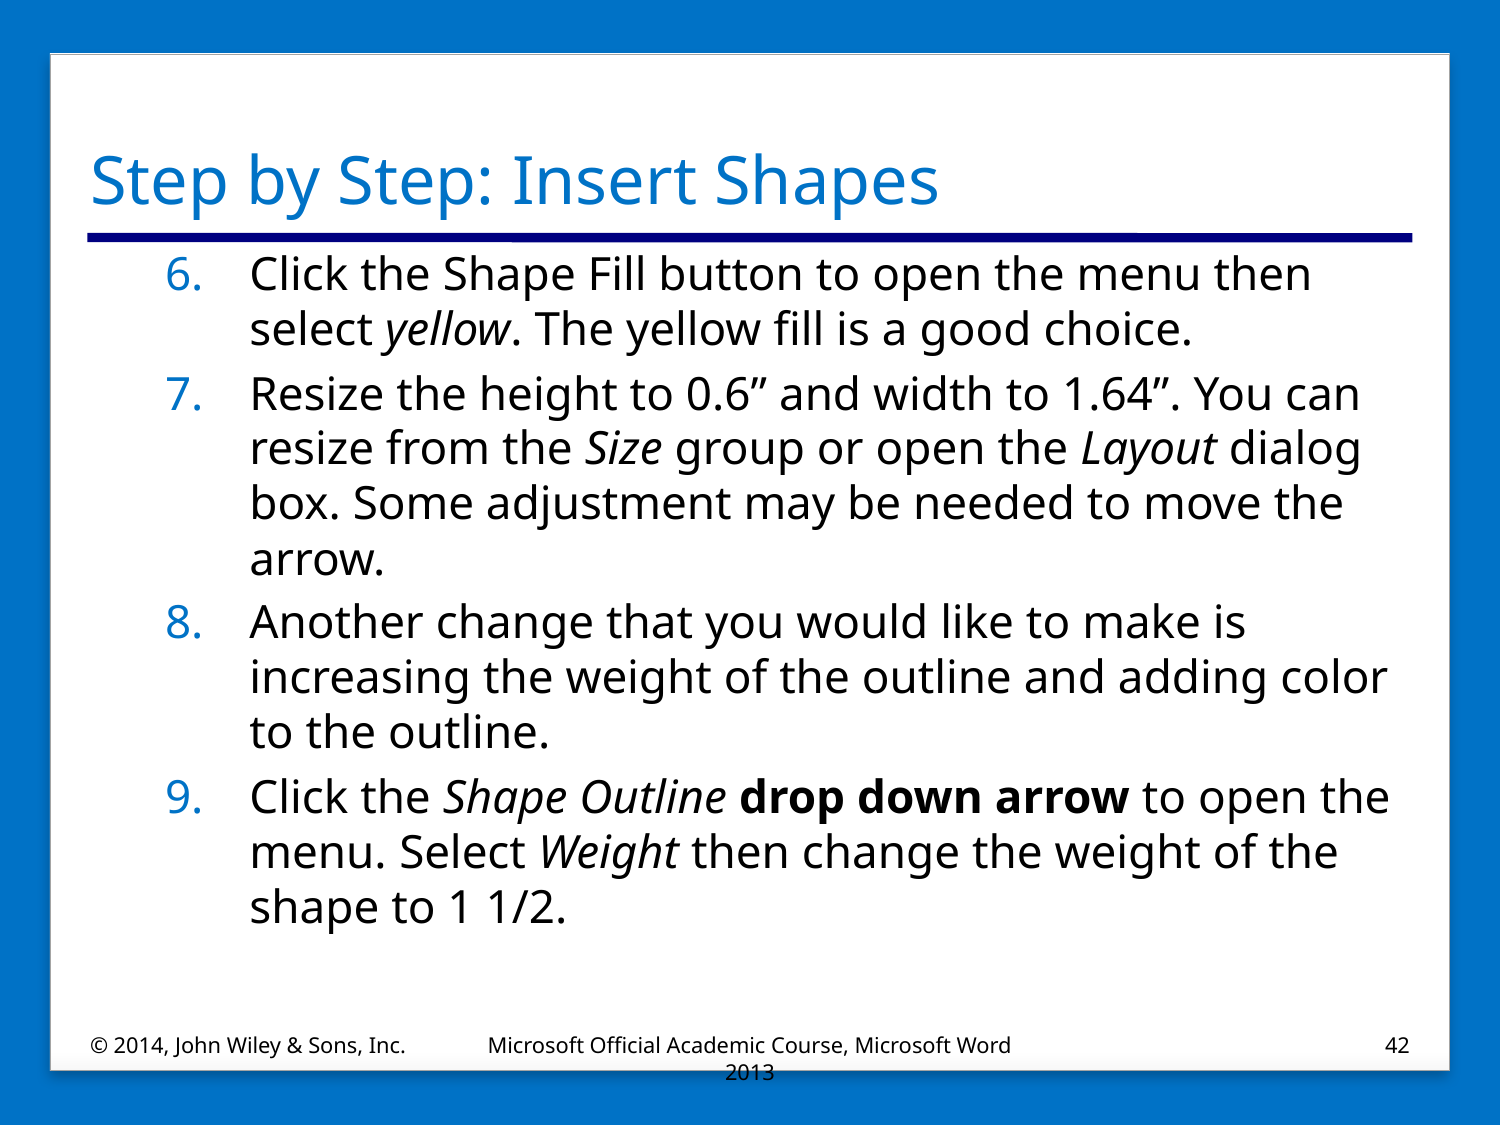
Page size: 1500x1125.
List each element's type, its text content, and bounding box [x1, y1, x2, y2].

slide_number 42 [1074, 1024, 1426, 1103]
title Step by Step: Insert Shapes [74, 74, 1426, 226]
slide_number © 2014, John Wiley & Sons, Inc. [74, 1024, 426, 1103]
list Click the Shape Fill button to open the menu then select yellow. The yellow fill is a good choice. Resize the height to 0.6” and width to 1.64”. You can resize from the Size group or open the Layout dialog box. Some adjustment may be needed to move the arrow. Another change that you would like to make is increasing the weight of the outline and adding color to the outline. Click the Shape Outline drop down arrow to open the menu. Select Weight then change the weight of the shape to 1 1/2. [75, 237, 1425, 1063]
footer Microsoft Official Academic Course, Microsoft Word 2013 [449, 1024, 1051, 1103]
